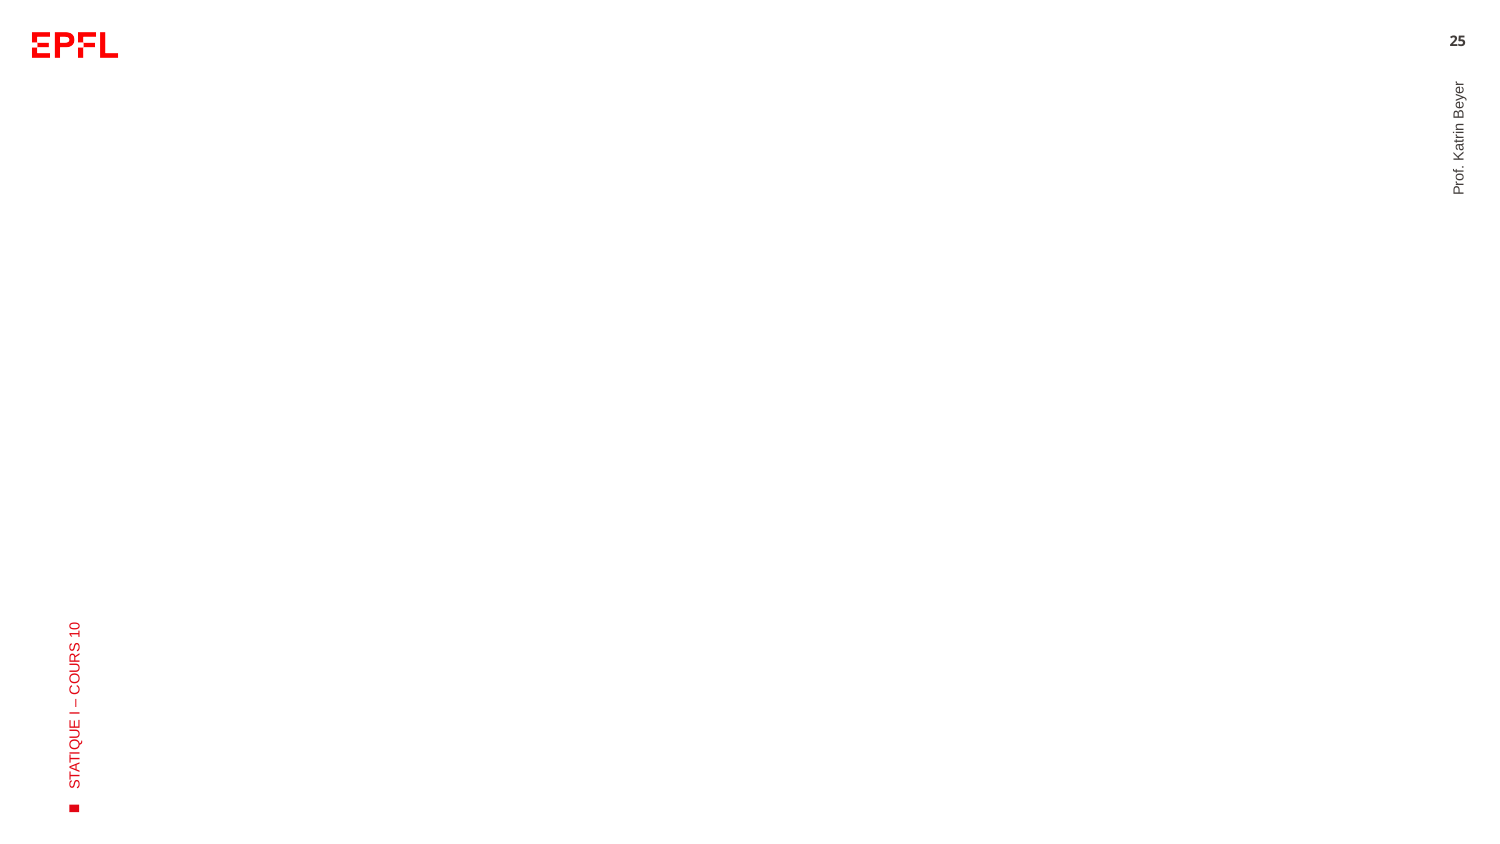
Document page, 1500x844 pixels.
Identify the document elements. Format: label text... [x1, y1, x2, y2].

slide_number 25 [1415, 32, 1500, 59]
footer Prof. Katrin Beyer [1415, 59, 1500, 641]
slide_number STATIQUE I – COURS 10 [0, 256, 149, 805]
picture [21, 21, 129, 69]
